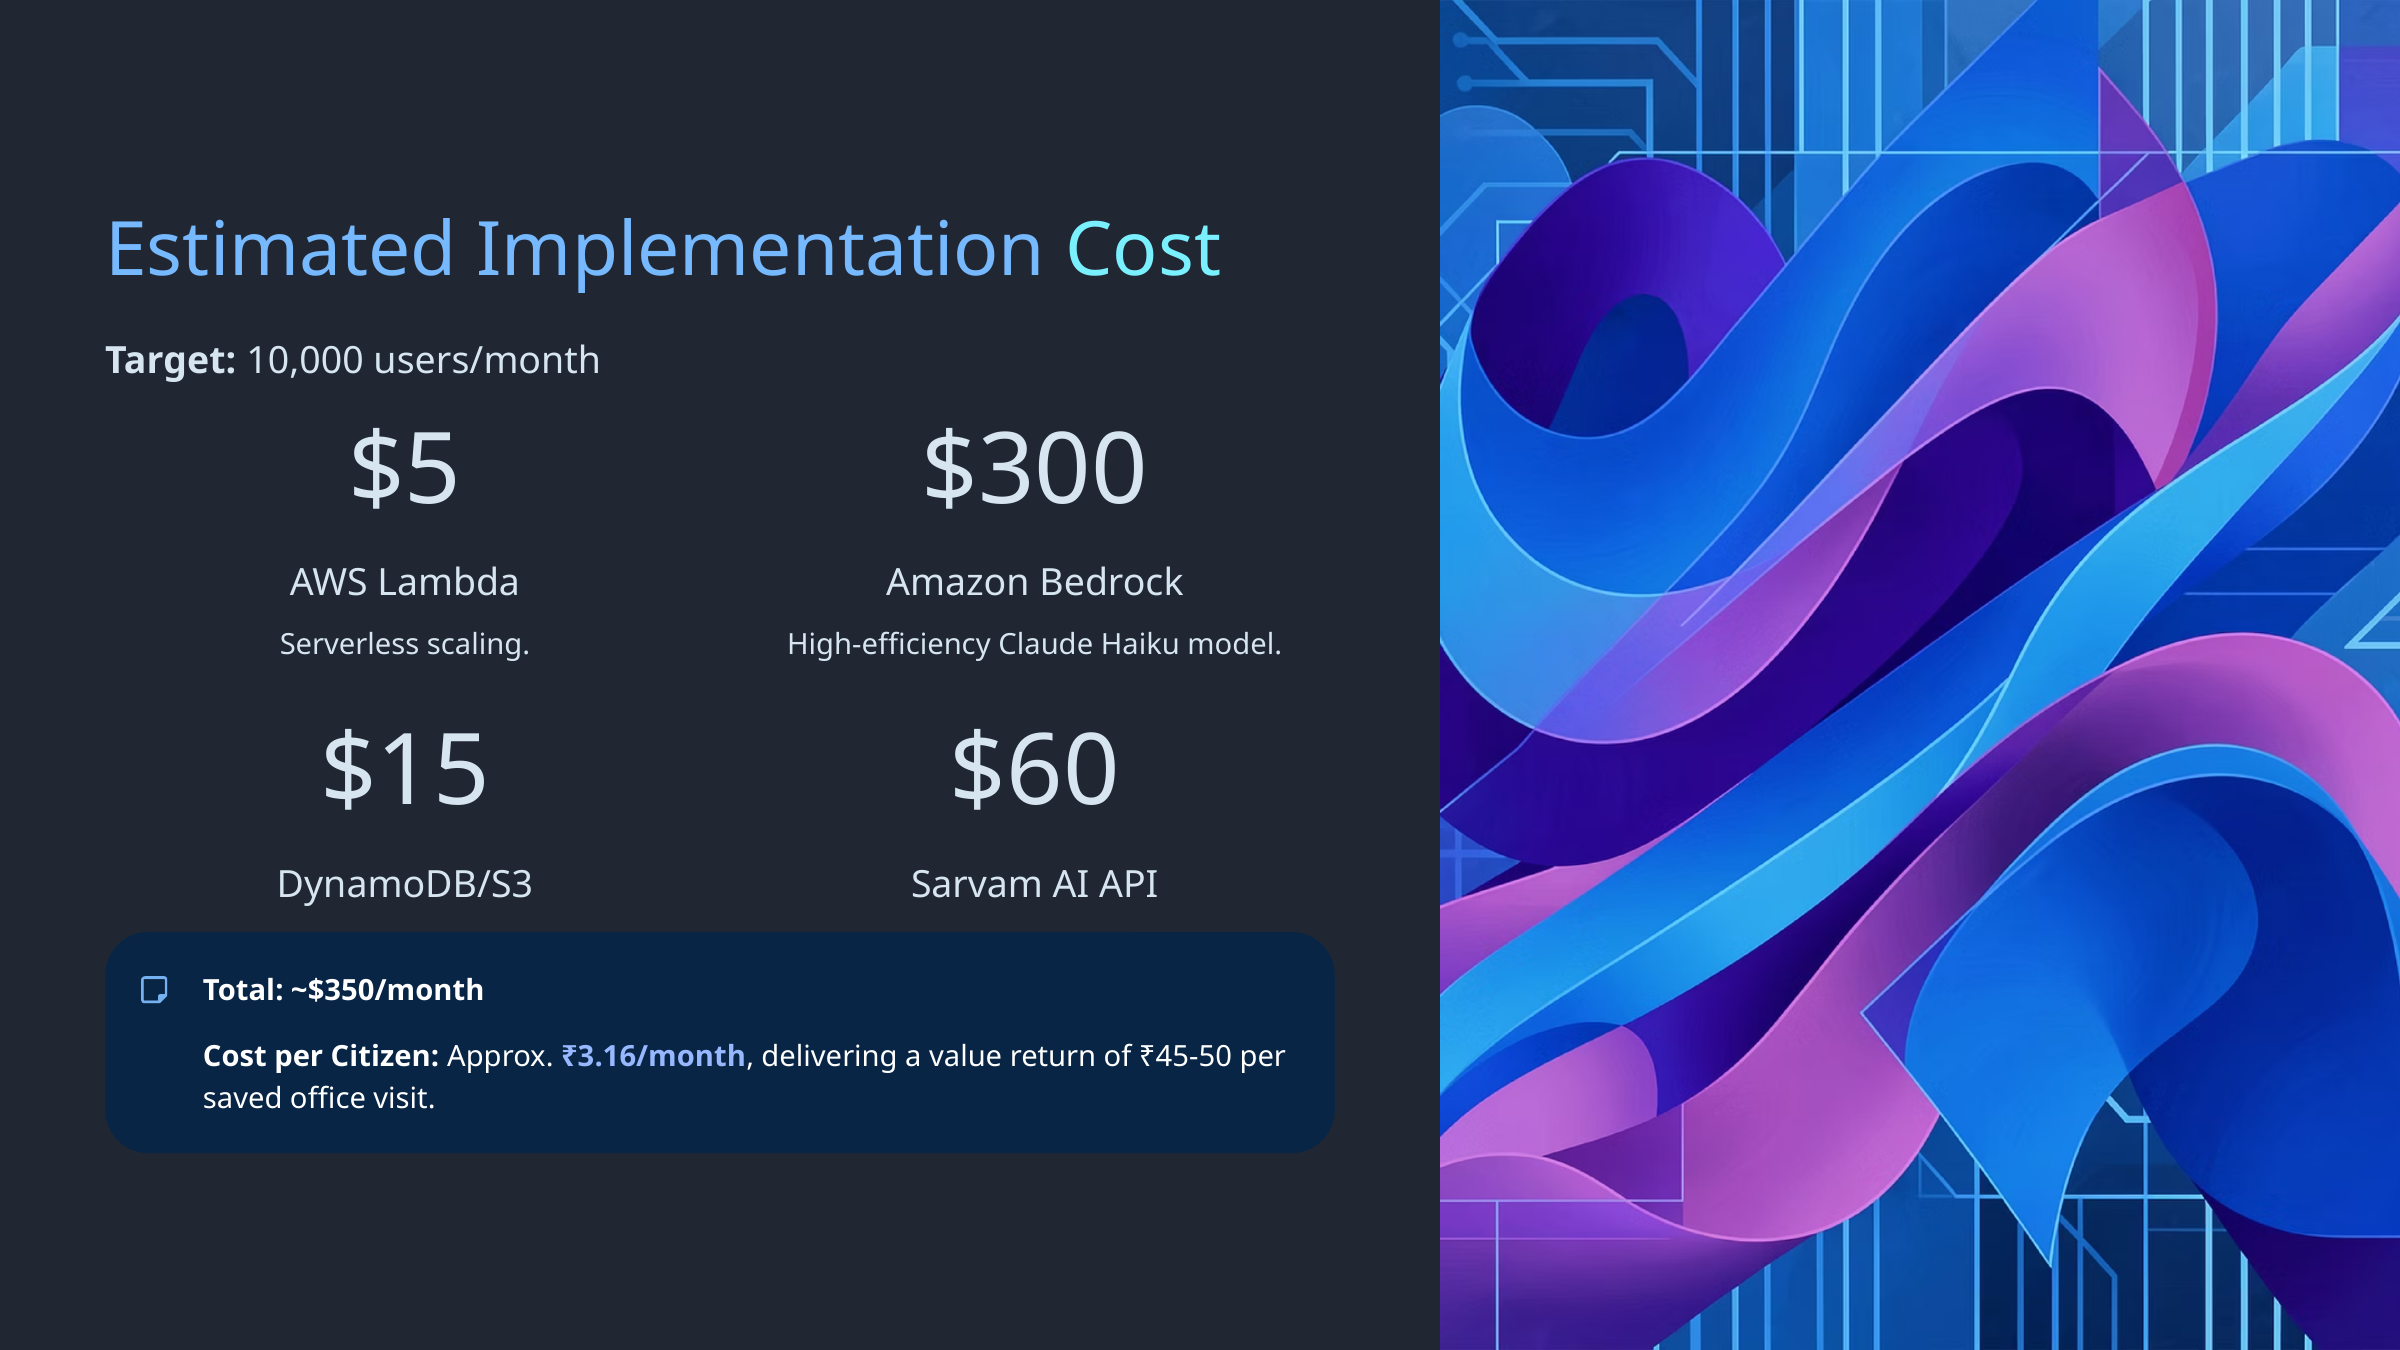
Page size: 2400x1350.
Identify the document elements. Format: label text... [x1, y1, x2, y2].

text_box [105, 931, 1335, 1154]
text_box $15 [105, 725, 705, 825]
text_box Sarvam AI API [846, 857, 1223, 905]
picture [1439, 0, 2400, 1350]
text_box Amazon Bedrock [846, 556, 1223, 604]
text_box Target: 10,000 users/month [105, 327, 1335, 382]
text_box Estimated Implementation Cost [105, 196, 1229, 291]
text_box Serverless scaling. [105, 618, 705, 662]
text_box Cost per Citizen: Approx. ₹3.16/month, delivering a value return of ₹45-50 per saved office visit. [202, 1029, 1305, 1117]
text_box $5 [105, 424, 705, 524]
text_box High-efficiency Claude Haiku model. [735, 618, 1335, 662]
text_box $300 [735, 424, 1335, 524]
picture [135, 974, 173, 1005]
text_box AWS Lambda [217, 556, 593, 604]
text_box Total: ~$350/month [202, 963, 1305, 1008]
text_box DynamoDB/S3 [217, 857, 593, 905]
text_box $60 [735, 725, 1335, 825]
